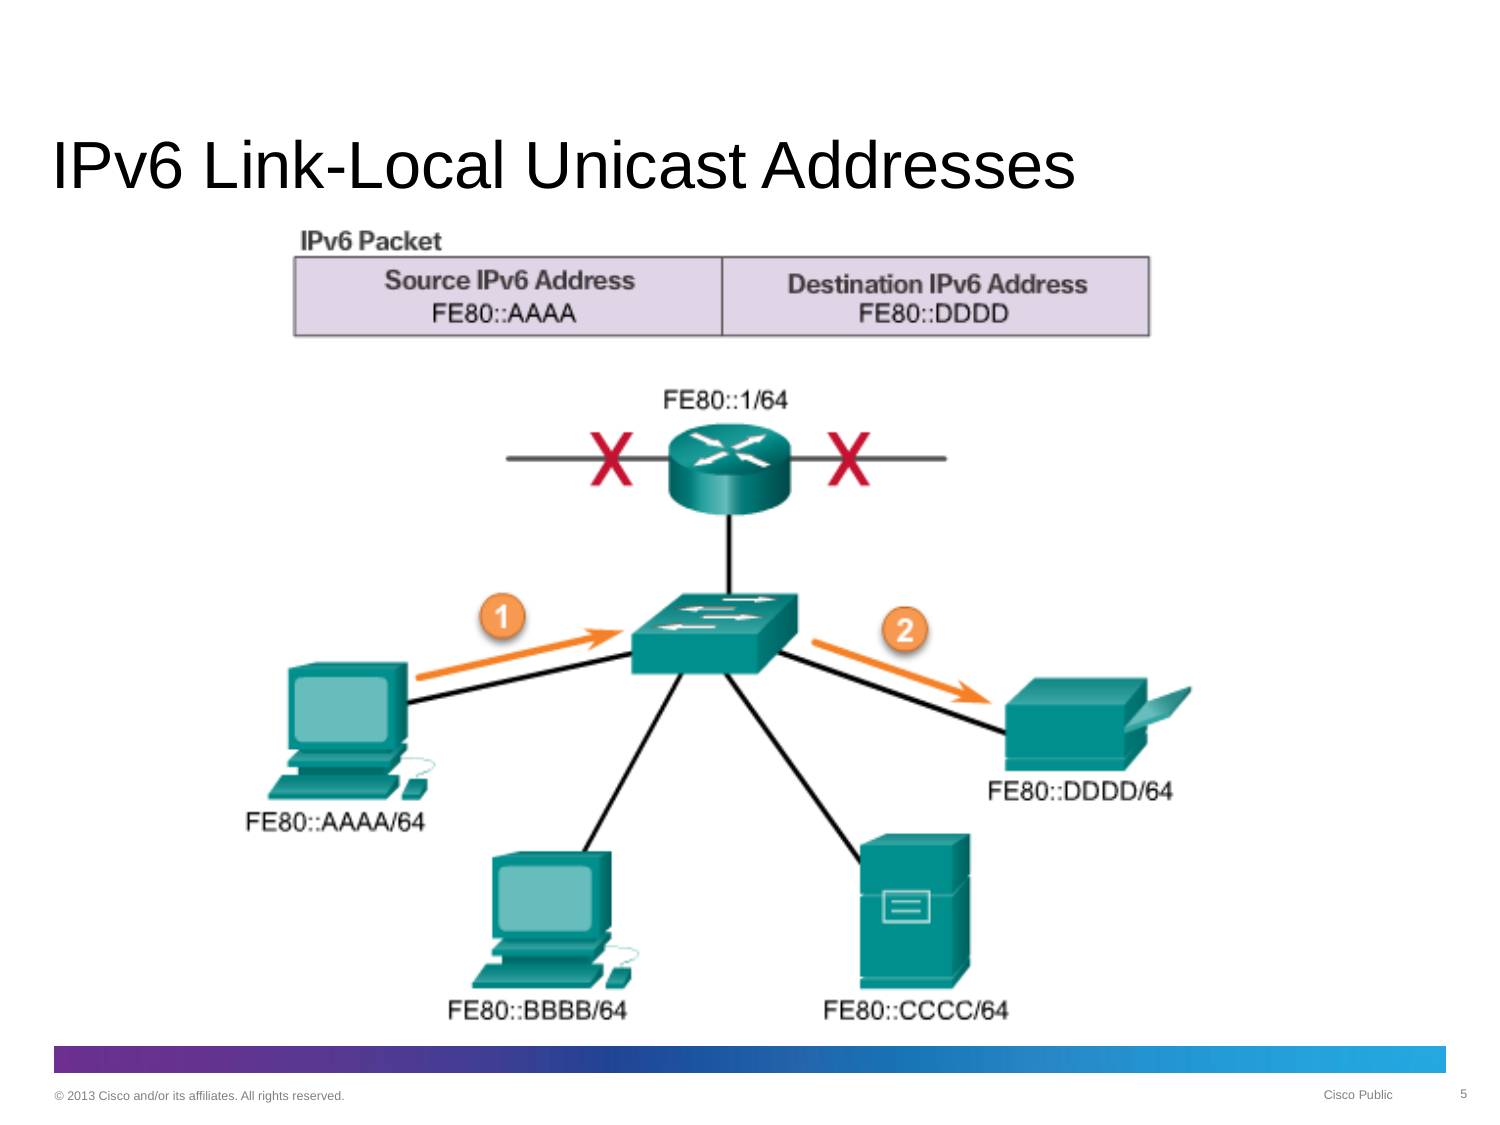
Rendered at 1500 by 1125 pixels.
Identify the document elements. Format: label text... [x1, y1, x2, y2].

title IPv6 Link-Local Unicast Addresses [37, 70, 1447, 209]
picture [150, 193, 1350, 1039]
picture [54, 1046, 1446, 1073]
